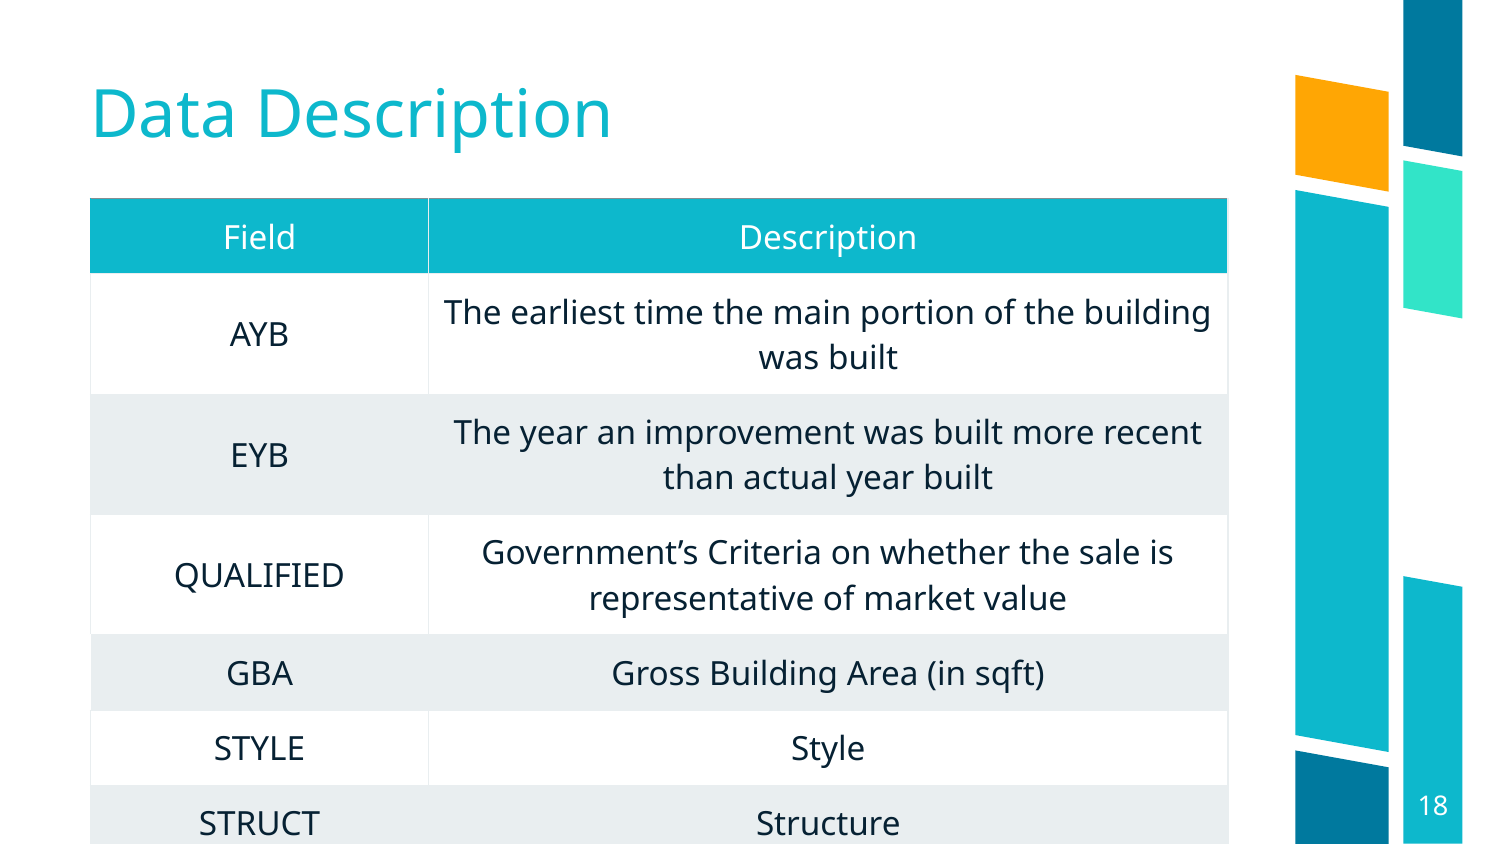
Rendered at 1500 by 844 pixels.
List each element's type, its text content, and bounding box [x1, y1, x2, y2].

table_cell Style [429, 711, 1227, 785]
table_header Field [91, 199, 428, 273]
table_cell Structure [429, 786, 1227, 844]
table_cell The earliest time the main portion of the building was built [429, 274, 1227, 394]
title Data Description [90, 87, 1093, 153]
slide_number ‹#› [1403, 769, 1463, 844]
table_cell Gross Building Area (in sqft) [429, 636, 1227, 710]
table_cell The year an improvement was built more recent than actual year built [429, 395, 1227, 514]
table_cell GBA [91, 636, 428, 710]
table_cell Government’s Criteria on whether the sale is representative of market value [429, 515, 1227, 634]
table_cell EYB [91, 395, 428, 514]
table_cell QUALIFIED [91, 515, 428, 634]
table_cell STRUCT [91, 786, 428, 844]
table_cell AYB [91, 274, 428, 394]
table_header Description [429, 199, 1227, 273]
table_cell STYLE [91, 711, 428, 785]
